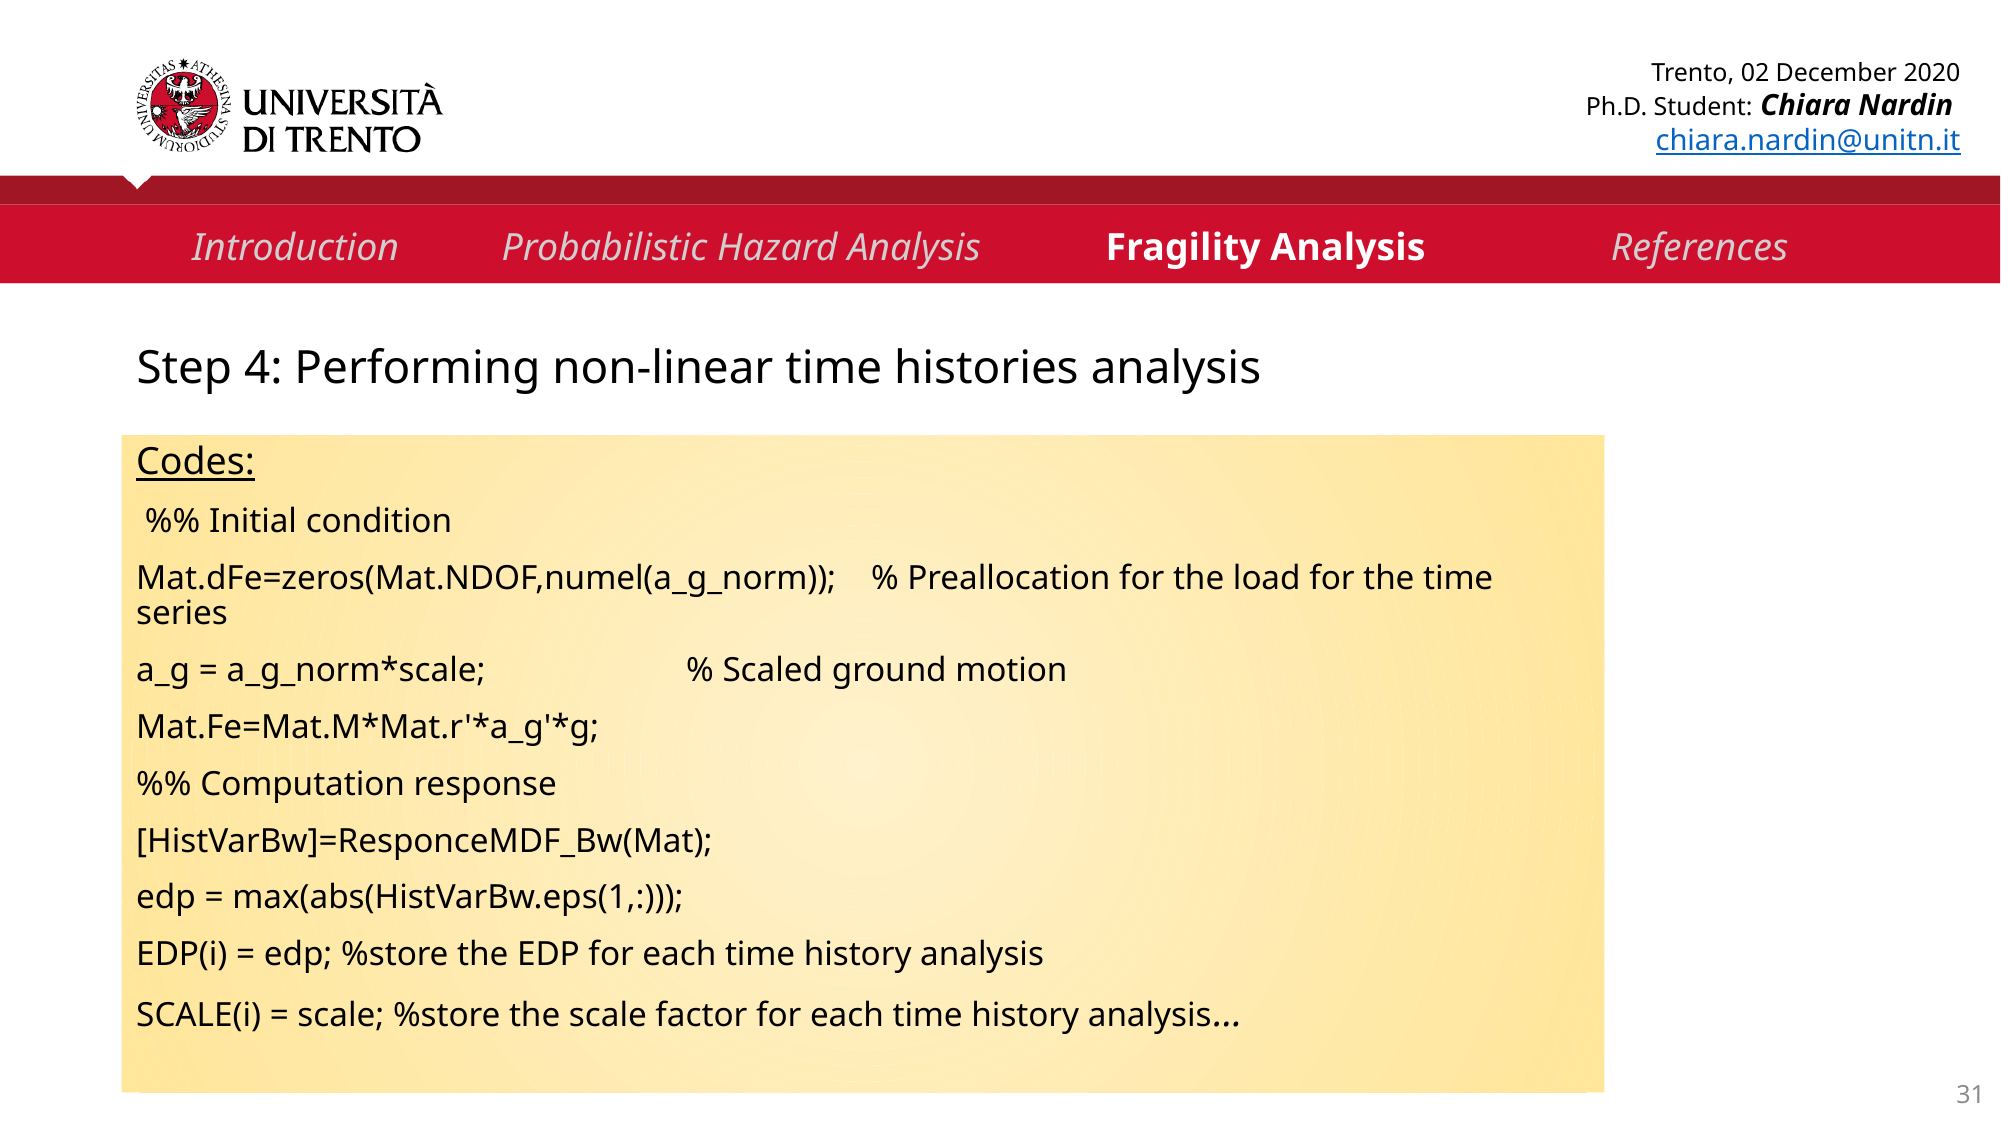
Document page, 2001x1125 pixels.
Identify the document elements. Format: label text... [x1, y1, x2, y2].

table_header Introduction [122, 213, 470, 273]
table_header Probabilistic Hazard Analysis [470, 213, 1013, 273]
picture [0, 0, 2001, 1125]
list Step 4: Performing non-linear time histories analysis [121, 336, 1858, 408]
text_box Codes: %% Initial condition Mat.dFe=zeros(Mat.NDOF,numel(a_g_norm)); % Preallocation for the load for the time series a_g = a_g_norm*scale; % Scaled ground motion Mat.Fe=Mat.M*Mat.r'*a_g'*g; %% Computation response [HistVarBw]=ResponceMDF_Bw(Mat); edp = max(abs(HistVarBw.eps(1,:))); EDP(i) = edp; %store the EDP for each time history analysis SCALE(i) = scale; %store the scale factor for each time history analysis… [121, 435, 1605, 1093]
text_box Trento, 02 December 2020 Ph.D. Student: Chiara Nardin chiara.nardin@unitn.it [1401, 48, 1976, 169]
table_header Fragility Analysis [1013, 213, 1518, 273]
table_header References [1518, 213, 1881, 273]
slide_number 31 [1857, 1065, 2000, 1125]
